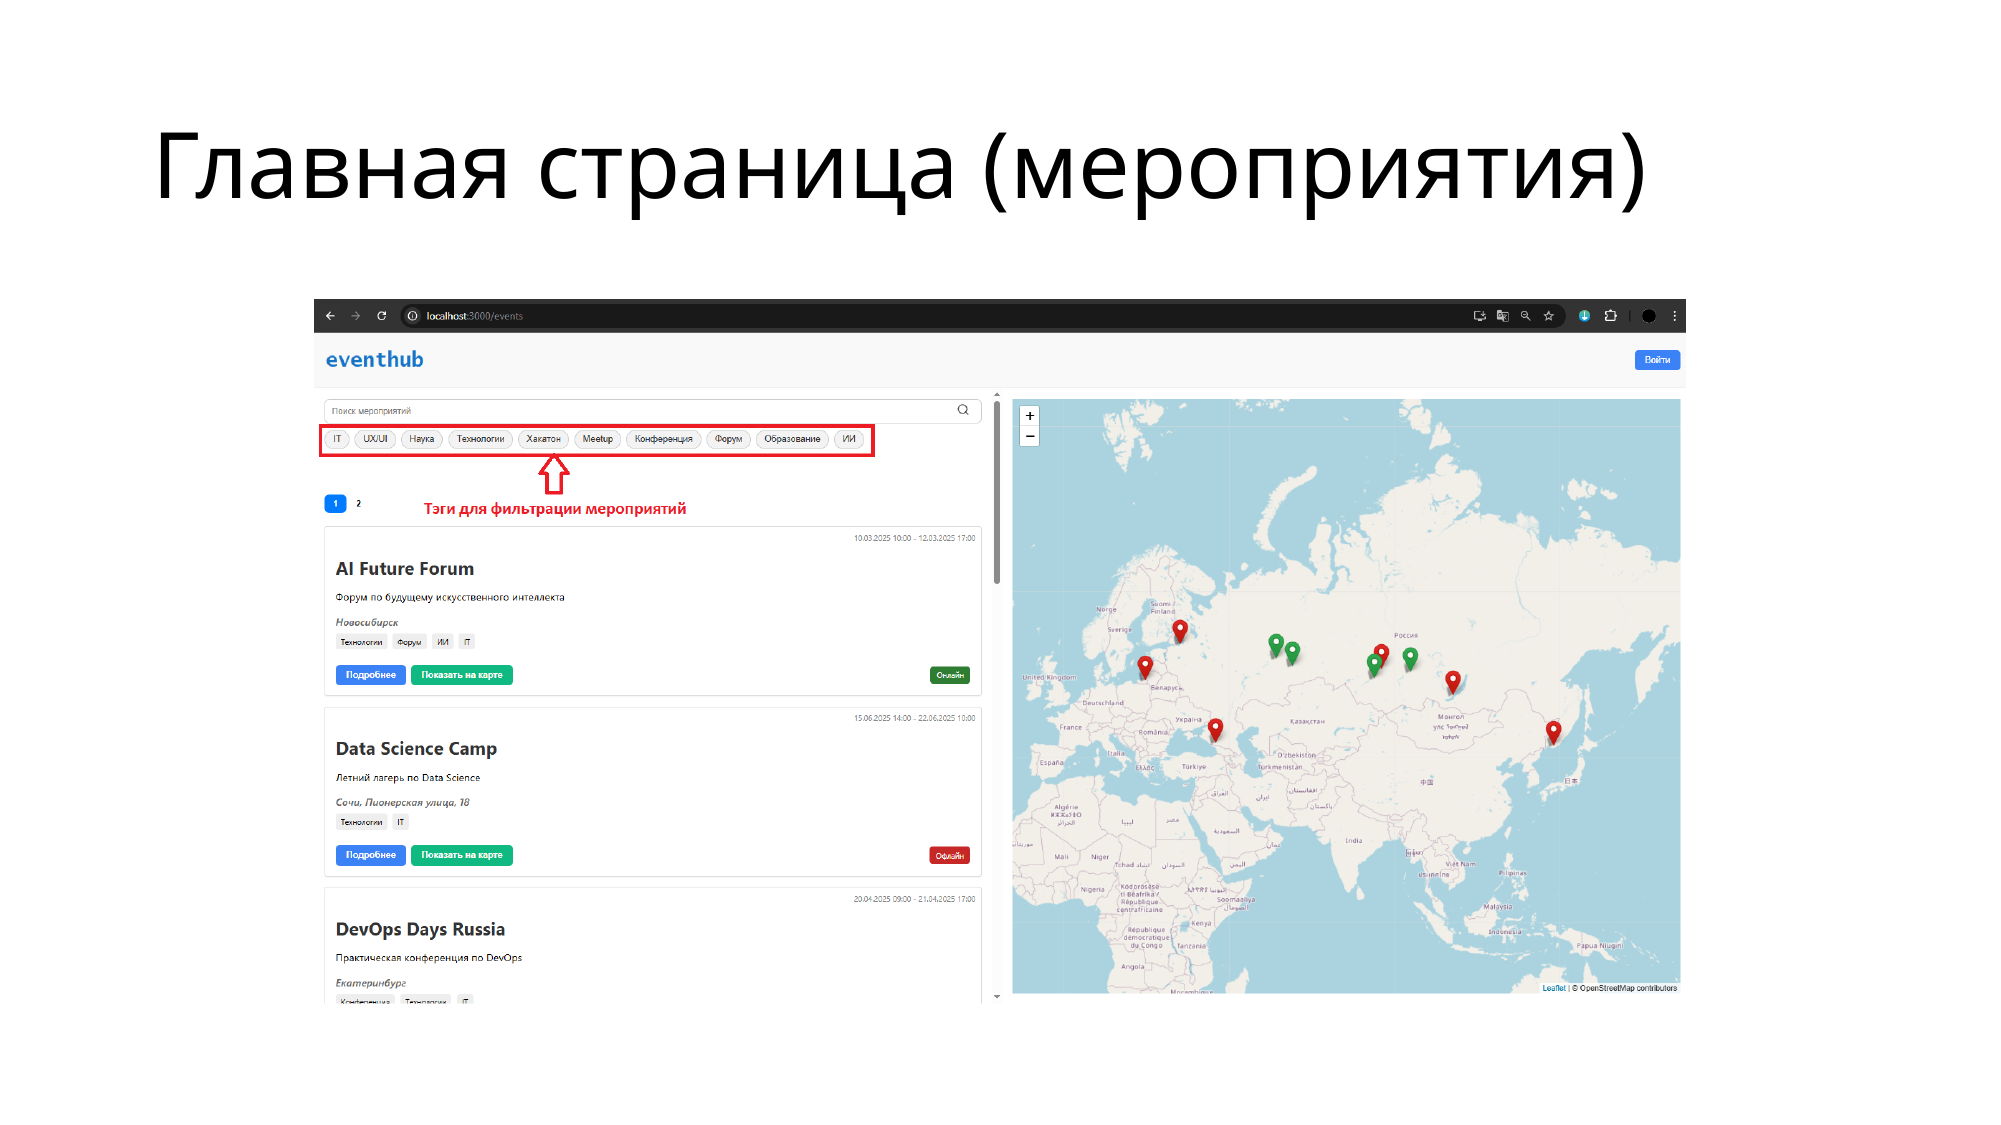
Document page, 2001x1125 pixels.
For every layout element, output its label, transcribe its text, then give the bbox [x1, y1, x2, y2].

title Главная страница (мероприятия) [137, 59, 1863, 278]
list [314, 299, 1686, 1014]
